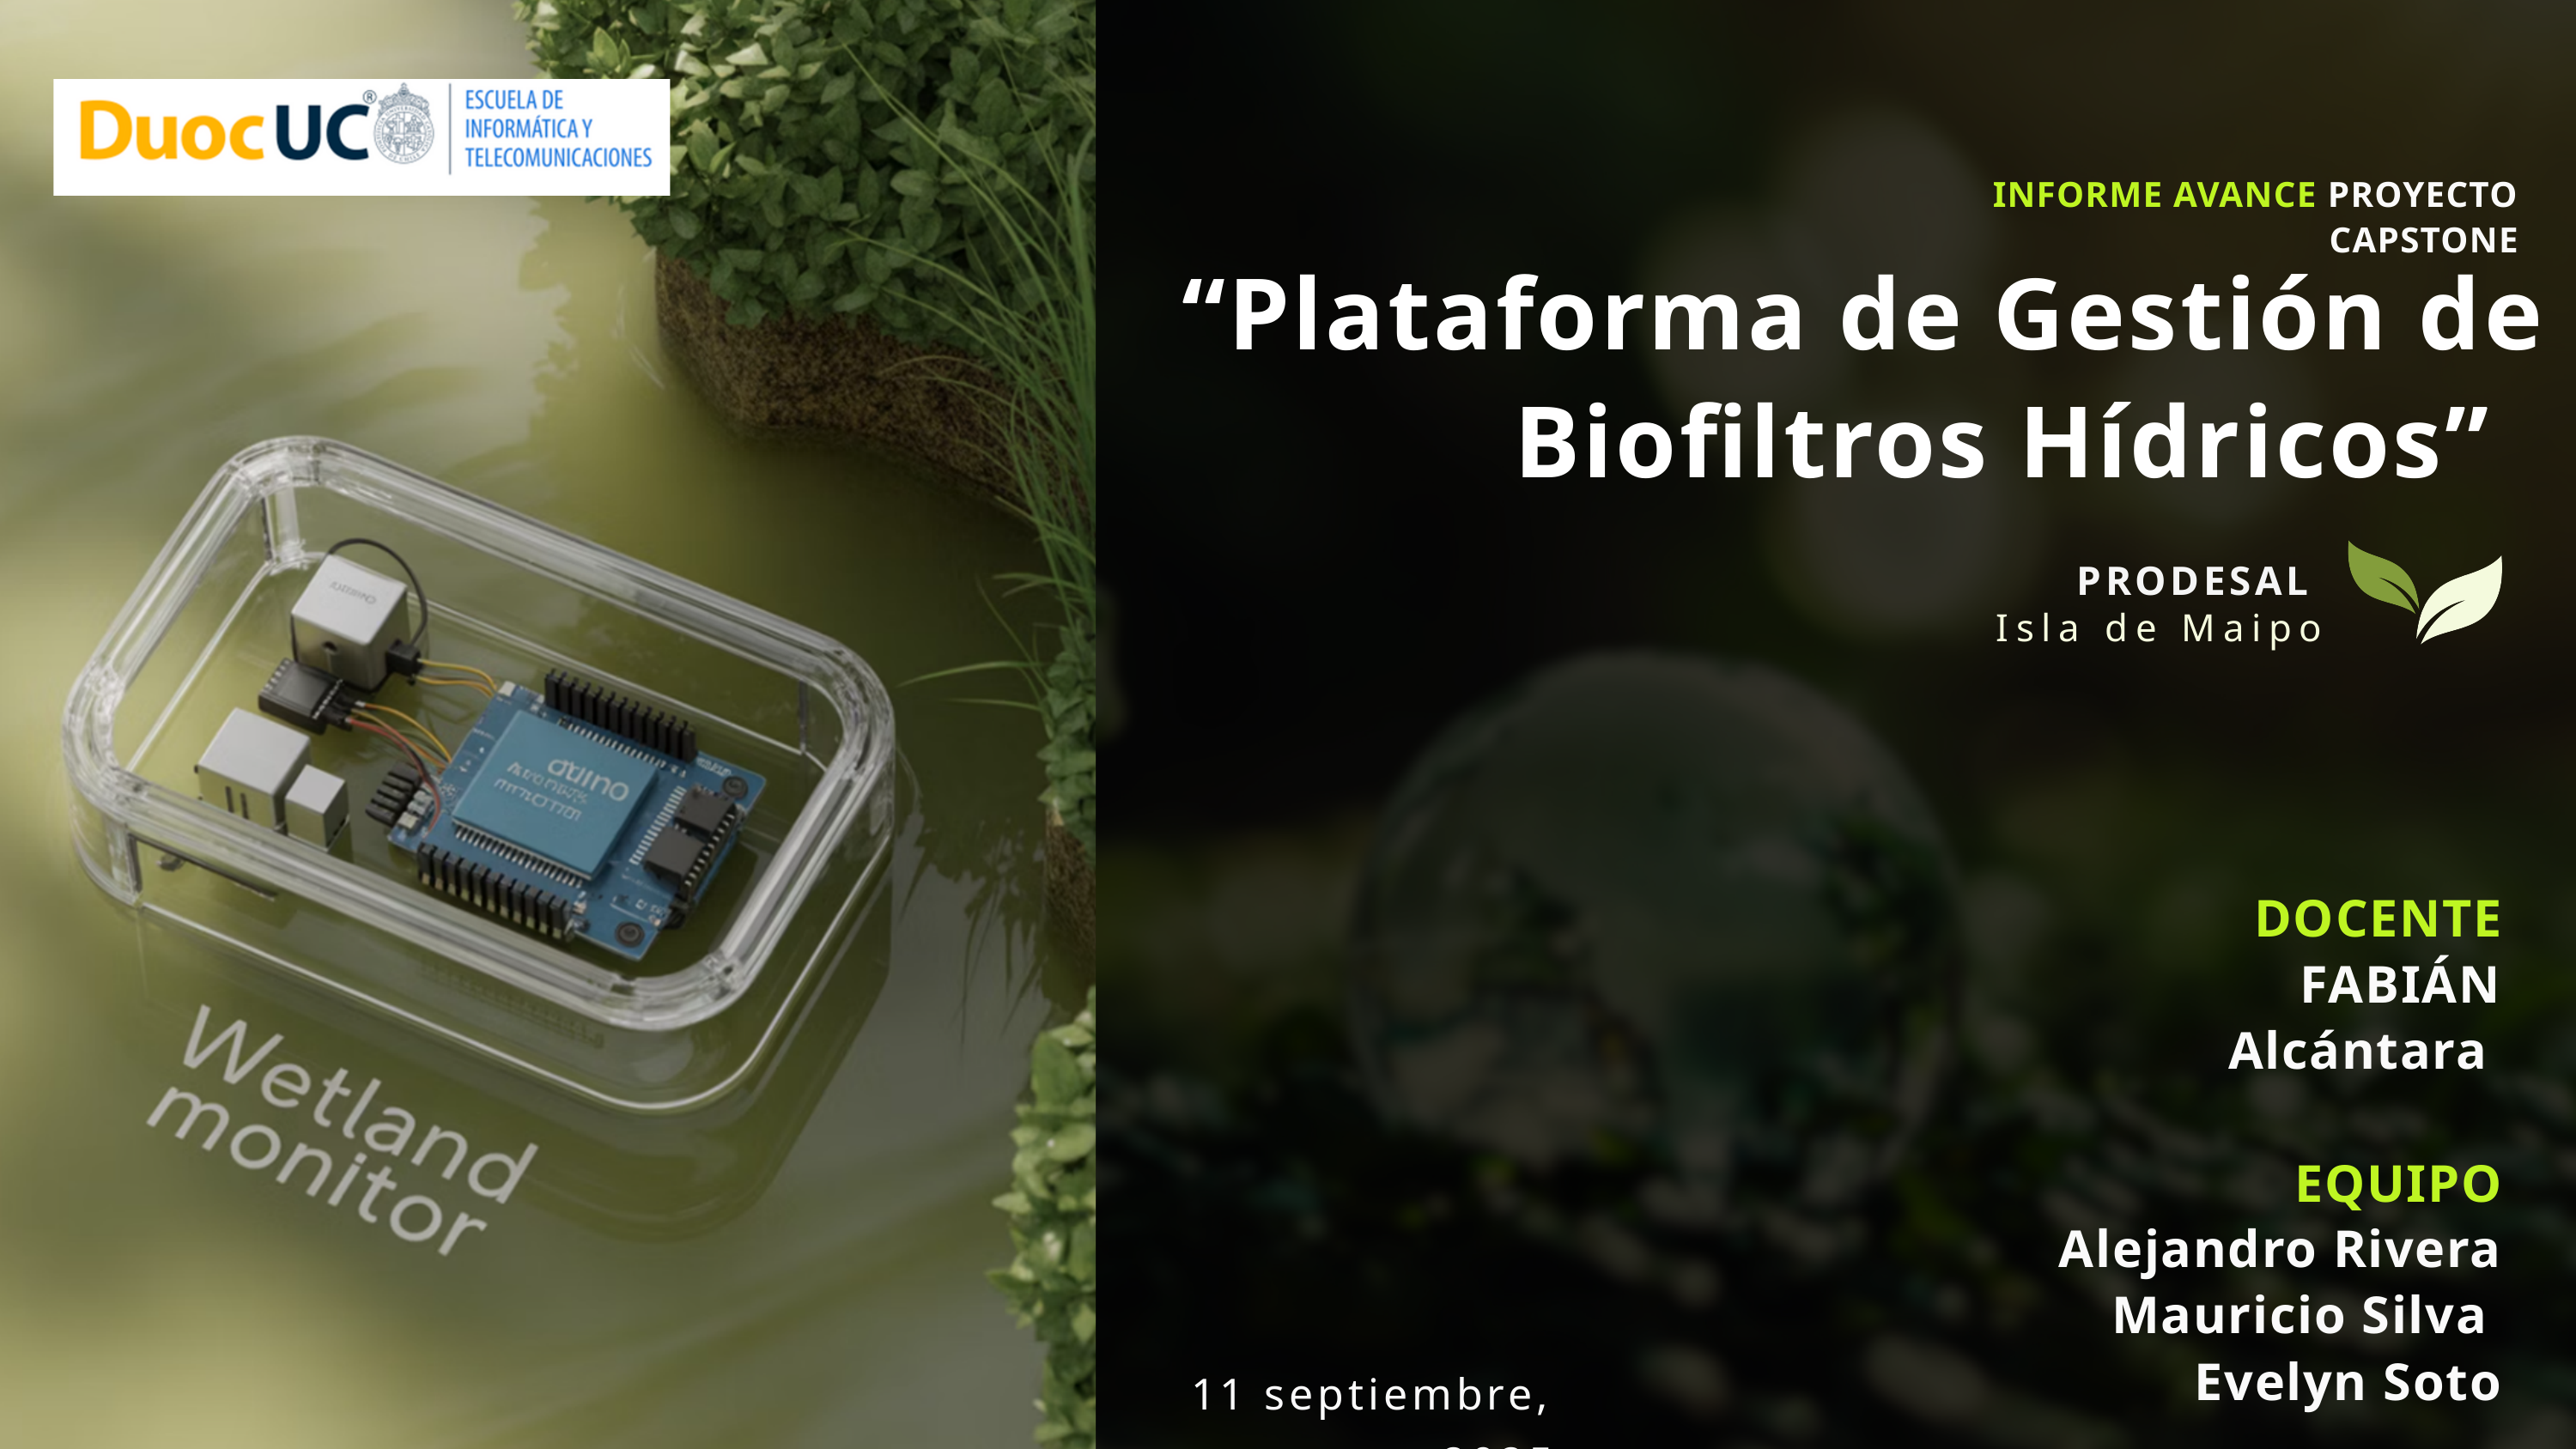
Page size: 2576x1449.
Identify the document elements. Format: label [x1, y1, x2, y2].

text_box [1101, 0, 2576, 1449]
text_box [0, 0, 1097, 1449]
text_box [1607, 540, 2502, 645]
